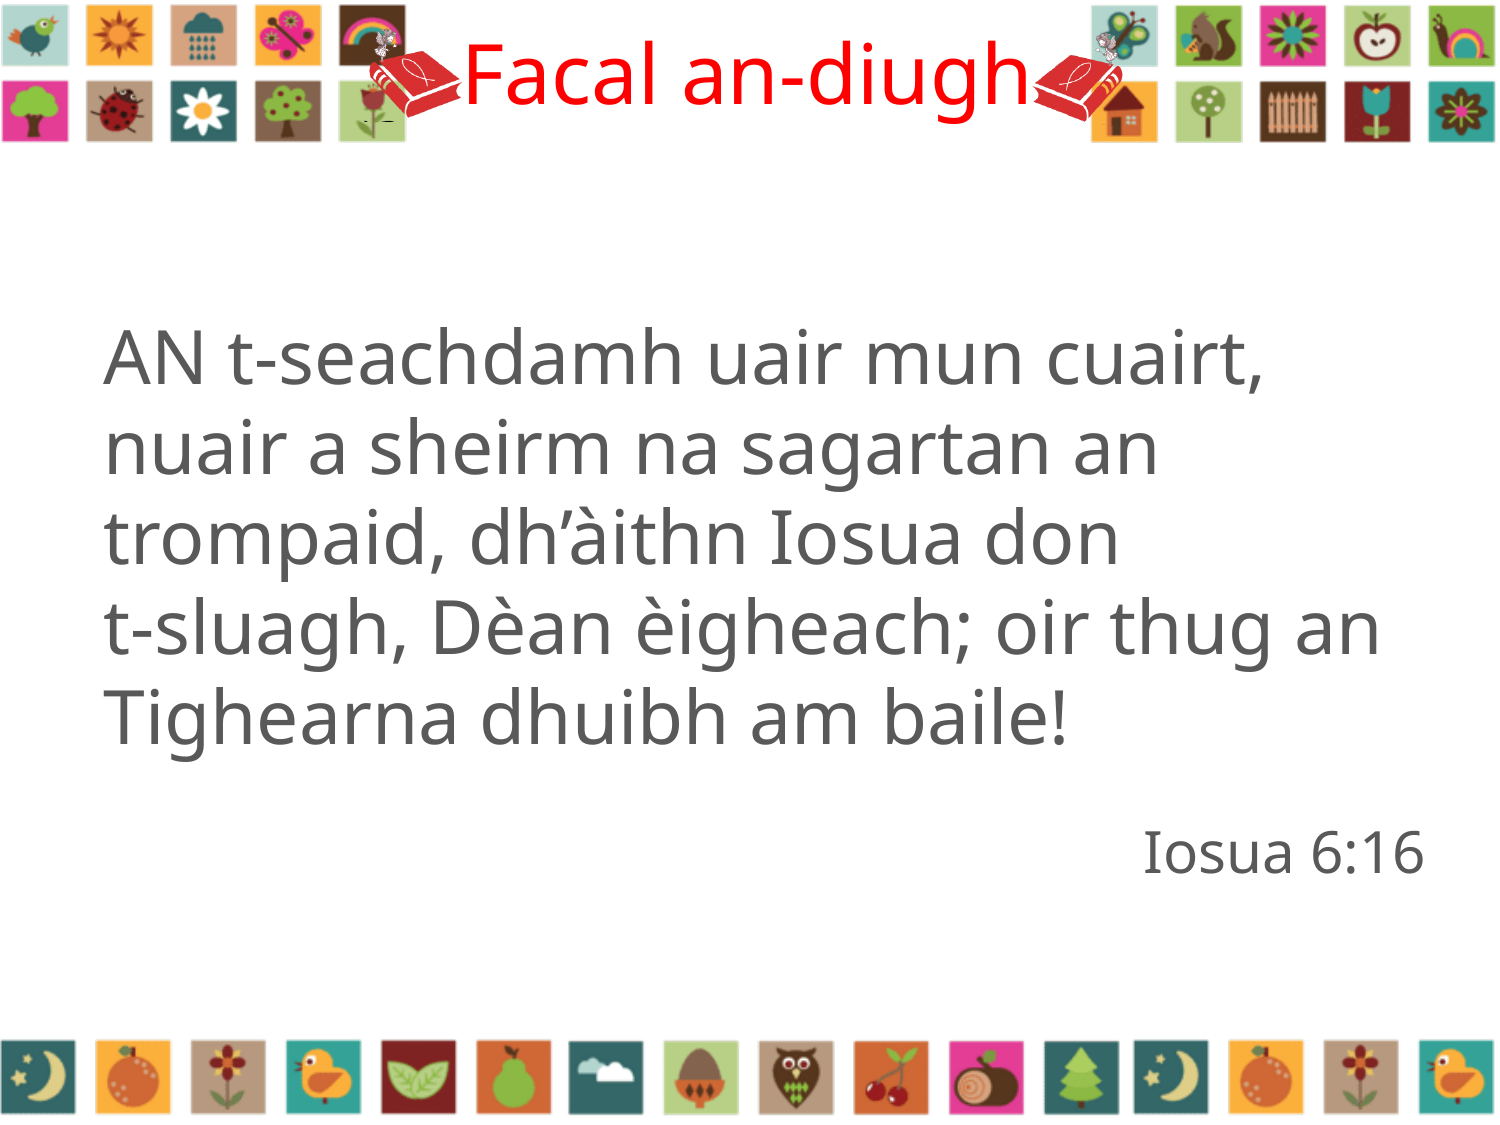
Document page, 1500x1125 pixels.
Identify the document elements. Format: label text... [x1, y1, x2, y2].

text_box Iosua 6:16 [808, 807, 1441, 893]
picture [1000, 3, 1500, 150]
text_box AN t-seachdamh uair mun cuairt, nuair a sheirm na sagartan an trompaid, dh’àithn Iosua don t‑sluagh, Dèan èigheach; oir thug an Tighearna dhuibh am baile! [88, 302, 1436, 768]
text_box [0, 1028, 1500, 1118]
text_box Facal an-diugh [492, 13, 1078, 129]
picture [0, 3, 494, 150]
